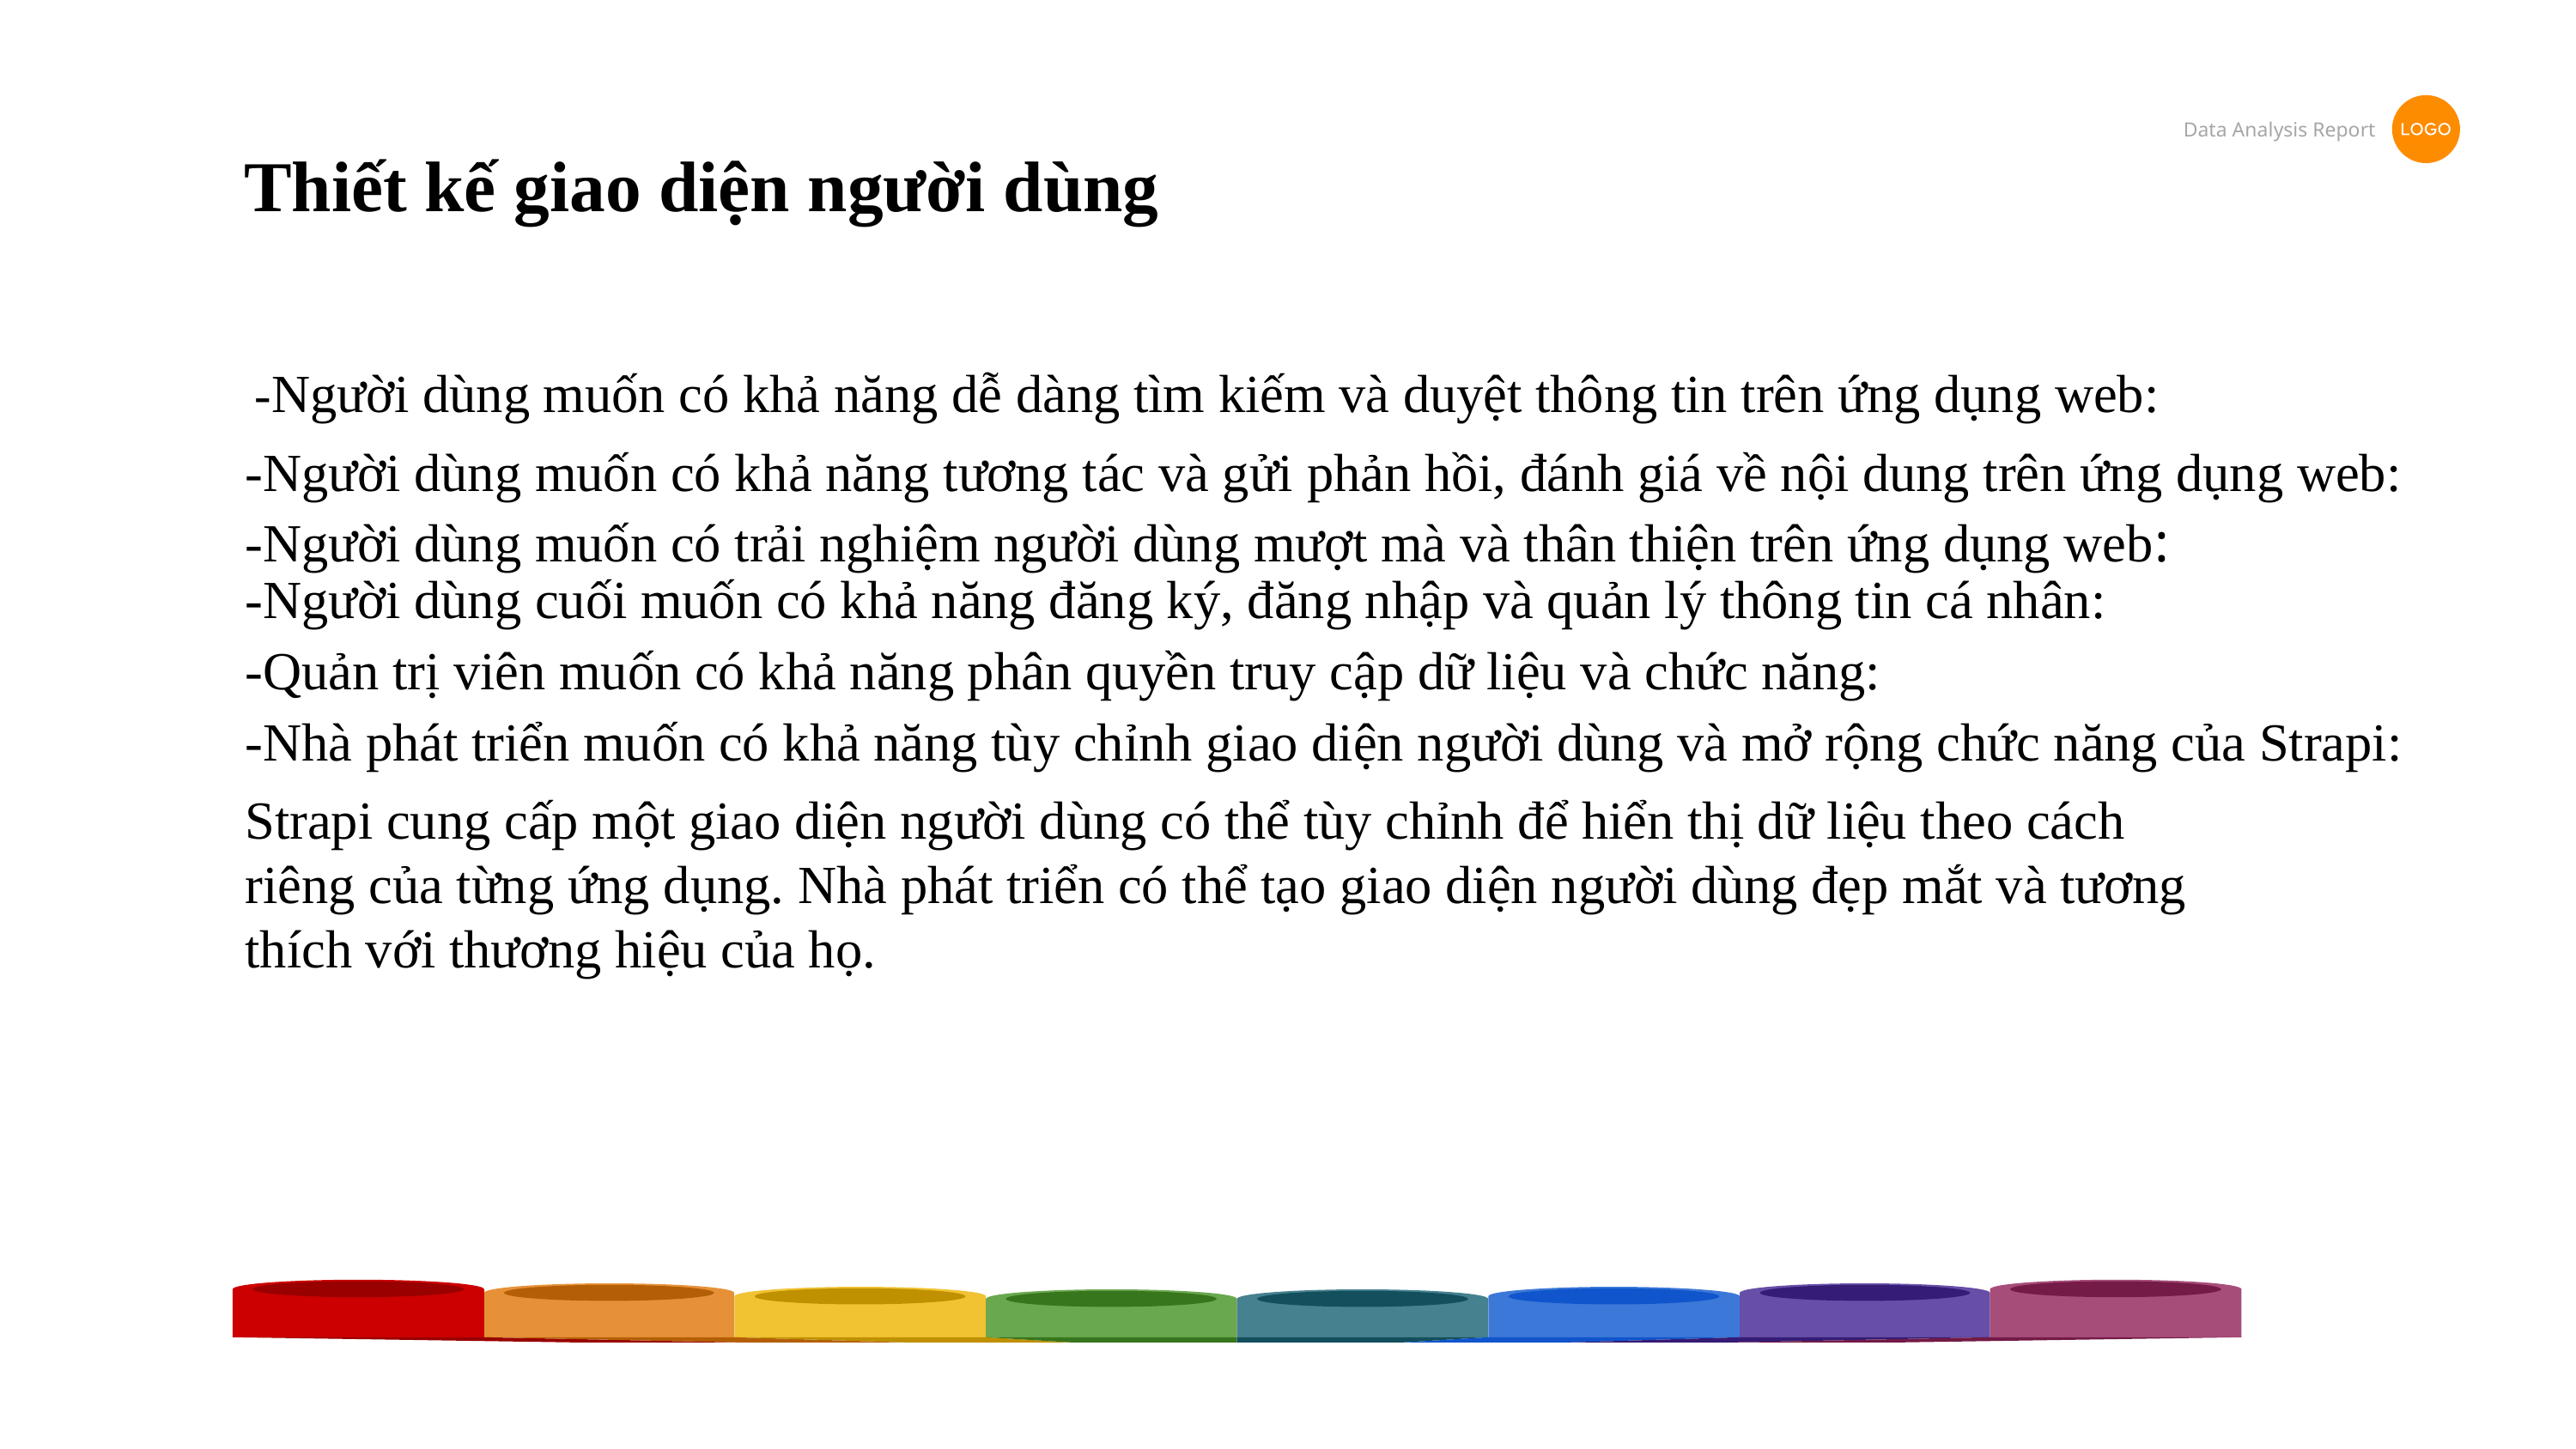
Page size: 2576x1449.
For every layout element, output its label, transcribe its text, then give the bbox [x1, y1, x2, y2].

text_box -Người dùng muốn có trải nghiệm người dùng mượt mà và thân thiện trên ứng dụng web: [232, 501, 2275, 558]
text_box -Người dùng muốn có khả năng dễ dàng tìm kiếm và duyệt thông tin trên ứng dụng web: [241, 352, 2297, 429]
text_box -Người dùng cuối muốn có khả năng đăng ký, đăng nhập và quản lý thông tin cá nhân: [232, 558, 2287, 635]
text_box Strapi cung cấp một giao diện người dùng có thể tùy chỉnh để hiển thị dữ liệu theo cách riêng của từng ứng dụng. Nhà phát triển có thể tạo giao diện người dùng đẹp mắt và tương thích với thương hiệu của họ. [232, 779, 2258, 985]
text_box -Quản trị viên muốn có khả năng phân quyền truy cập dữ liệu và chức năng: [232, 629, 2055, 700]
text_box -Nhà phát triển muốn có khả năng tùy chỉnh giao diện người dùng và mở rộng chức năng của Strapi: [232, 700, 2494, 779]
text_box -Người dùng muốn có khả năng tương tác và gửi phản hồi, đánh giá về nội dung trên ứng dụng web: [232, 432, 2516, 509]
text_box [232, 1279, 2242, 1343]
text_box Thiết kế giao diện người dùng [135, 134, 1173, 233]
